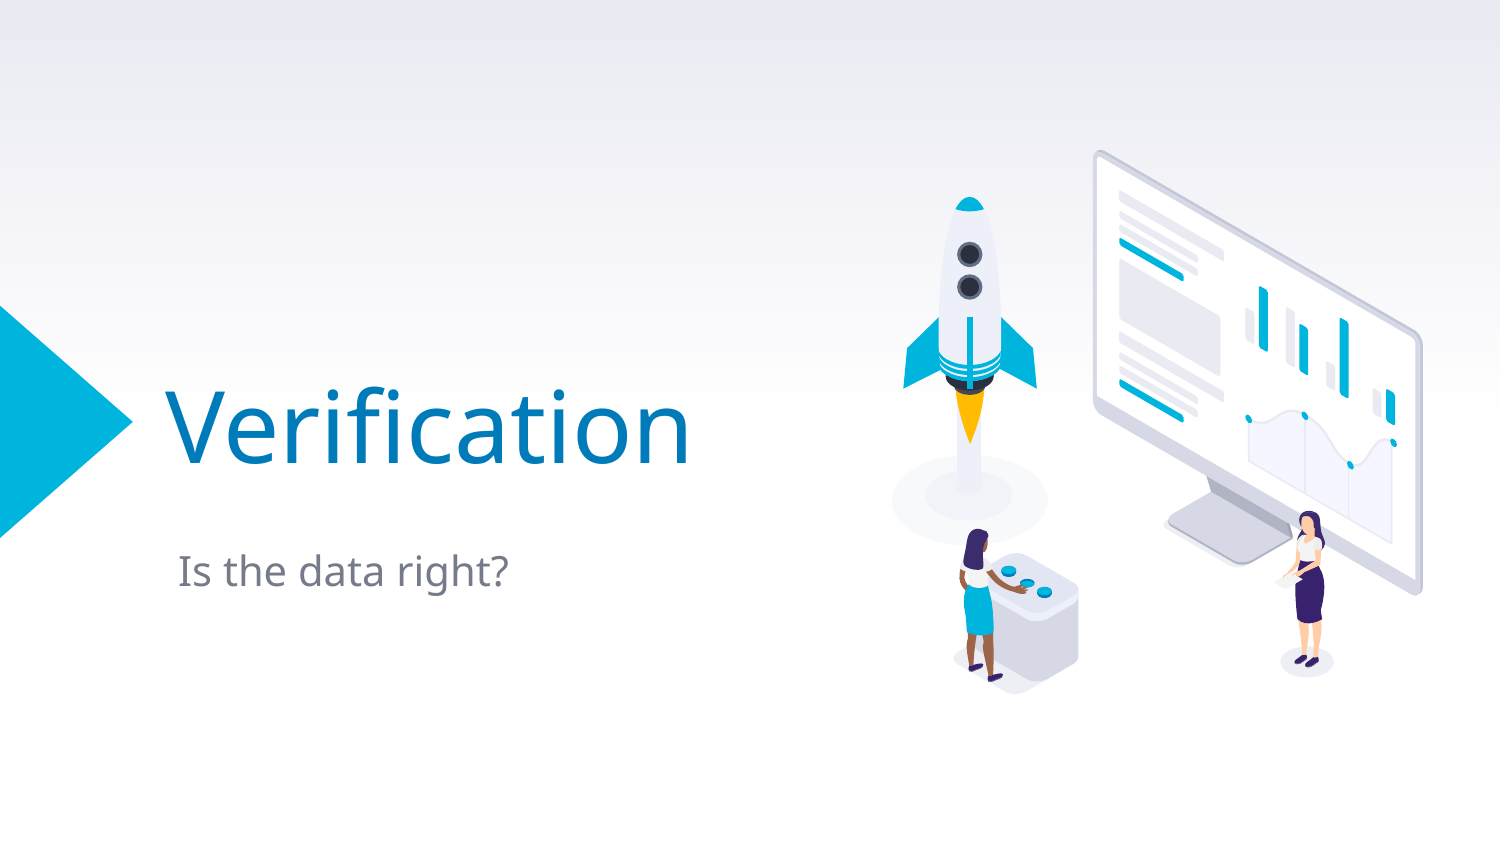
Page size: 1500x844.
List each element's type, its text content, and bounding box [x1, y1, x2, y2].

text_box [891, 149, 1424, 695]
title Verification [165, 338, 886, 483]
subtitle Is the data right? [178, 539, 886, 603]
text_box [0, 306, 100, 540]
